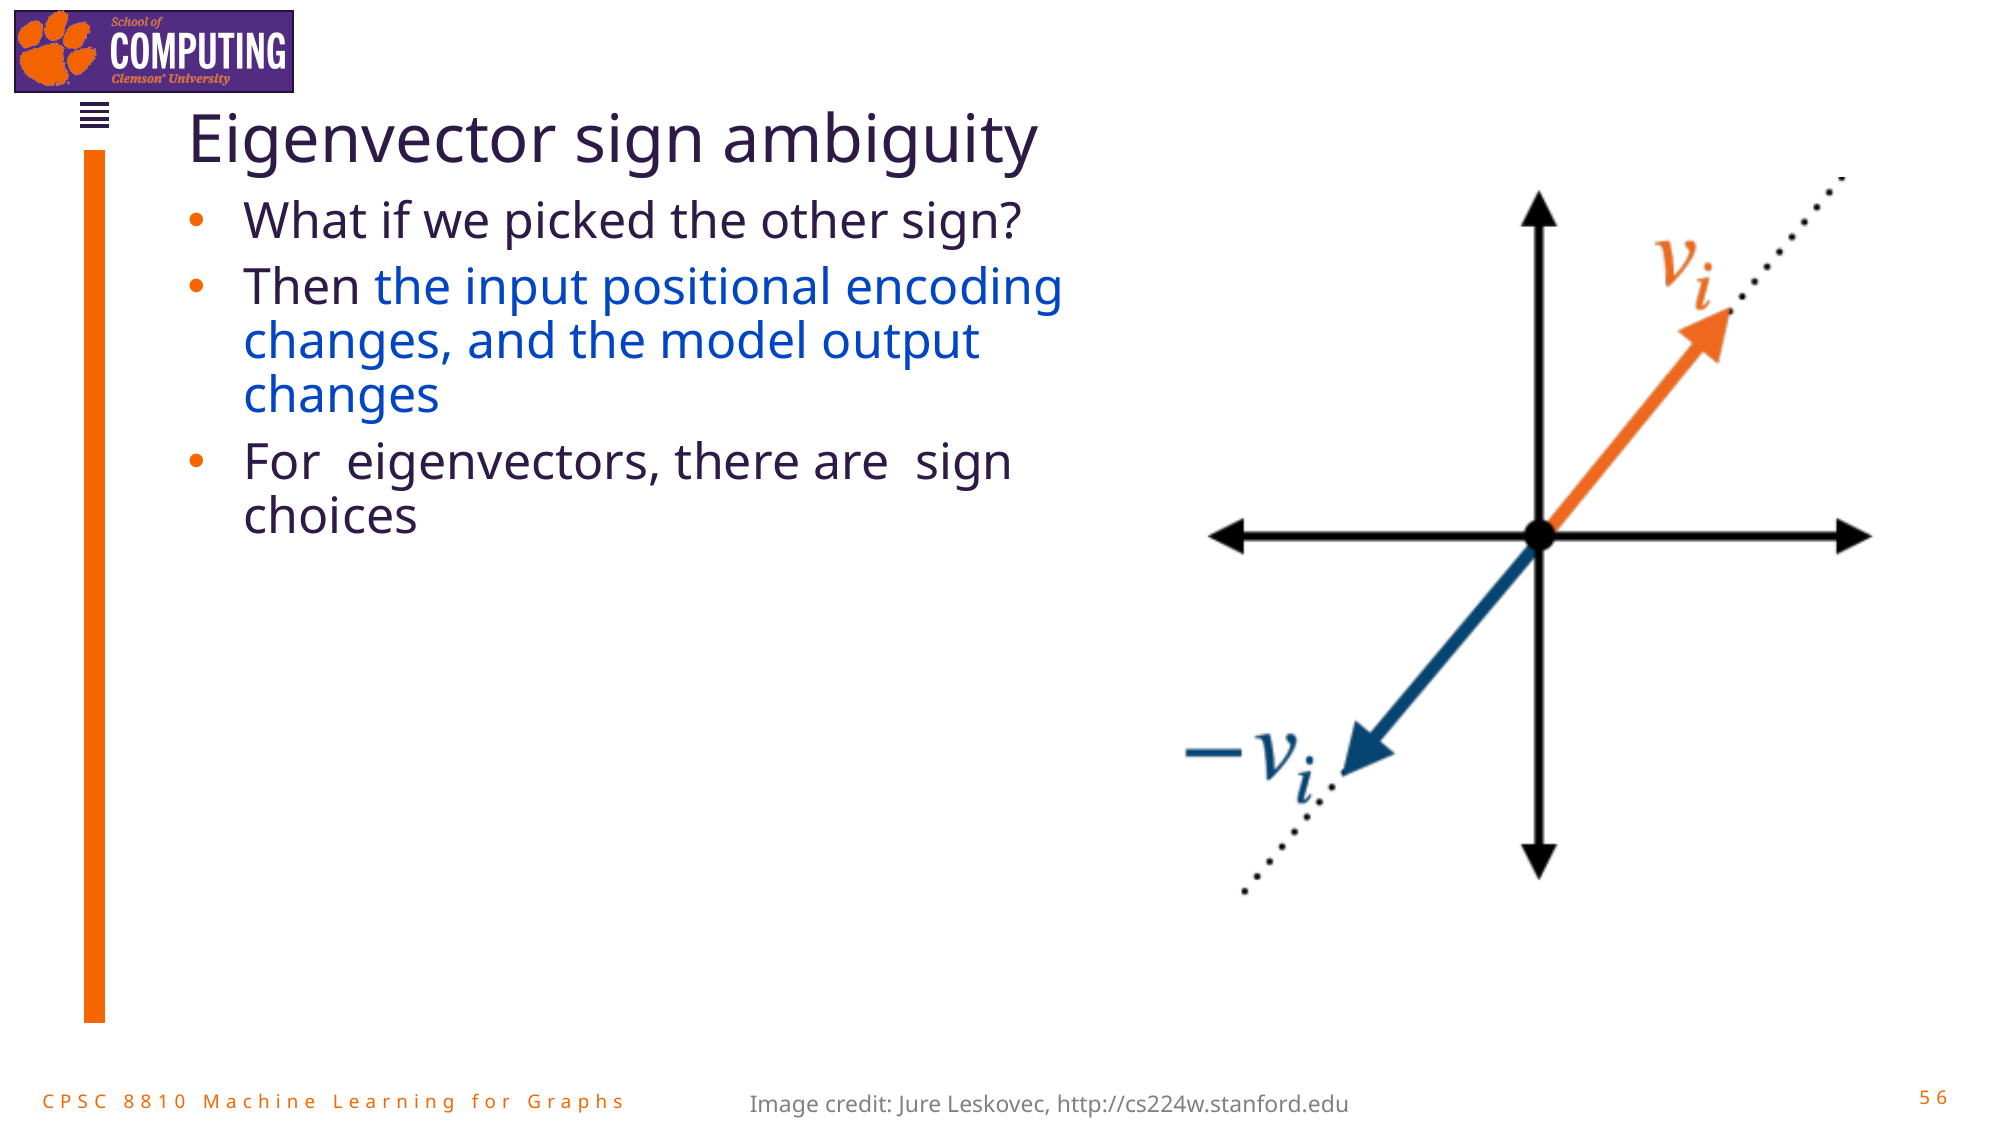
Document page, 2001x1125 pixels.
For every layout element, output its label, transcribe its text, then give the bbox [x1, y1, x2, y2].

text_box Image credit: Jure Leskovec, http://cs224w.stanford.edu [734, 1082, 1365, 1125]
picture [1165, 177, 1883, 901]
title Eigenvector sign ambiguity [187, 104, 1913, 178]
picture [18, 10, 285, 86]
